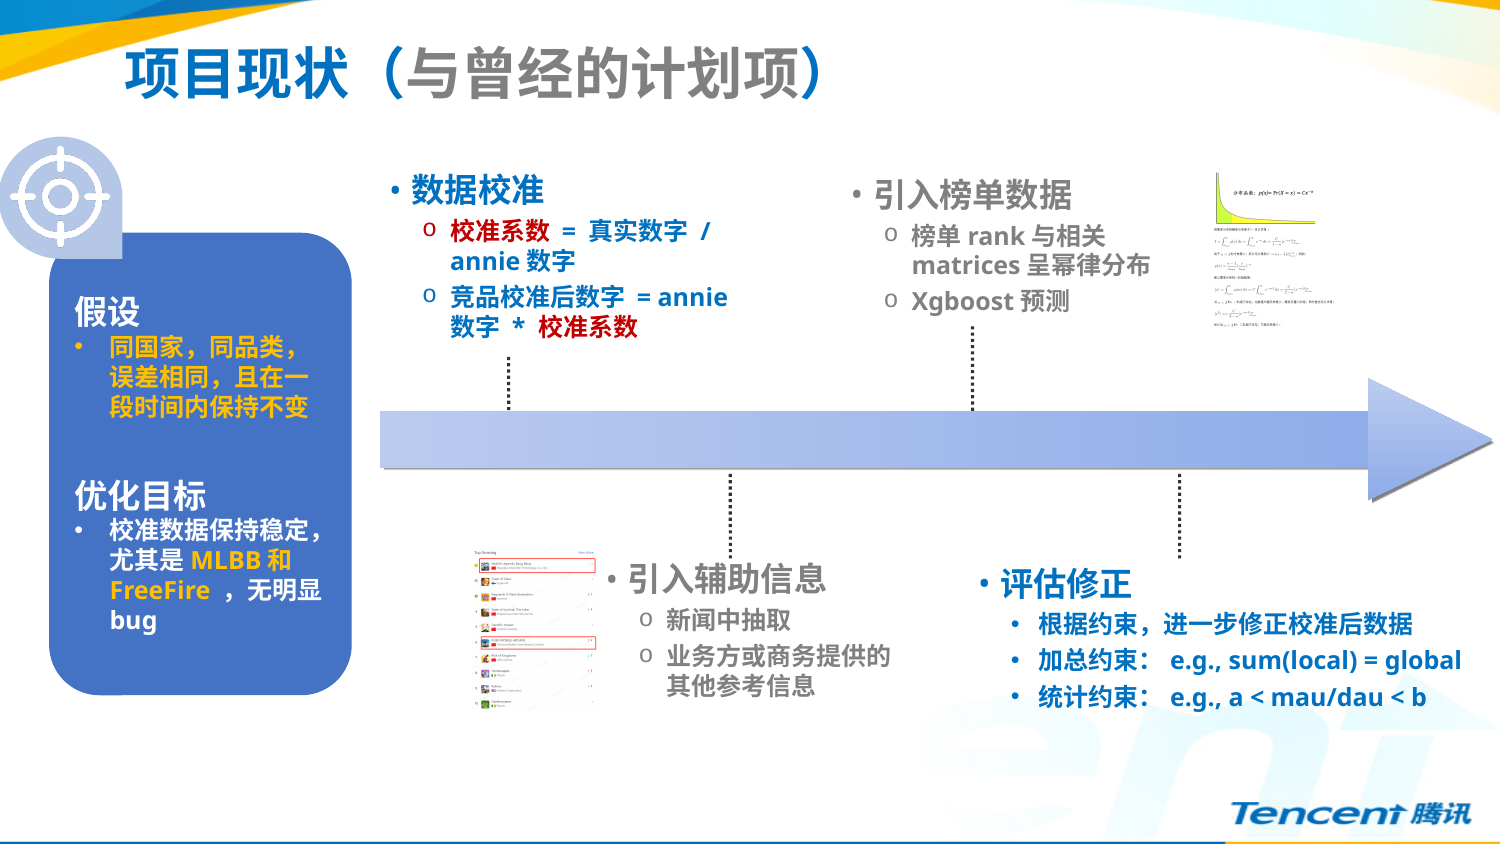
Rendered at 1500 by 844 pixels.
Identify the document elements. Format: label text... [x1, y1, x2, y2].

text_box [0, 136, 352, 696]
text_box 项目现状（与曾经的计划项） [0, 0, 955, 162]
picture [0, 0, 1500, 844]
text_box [380, 161, 1493, 748]
